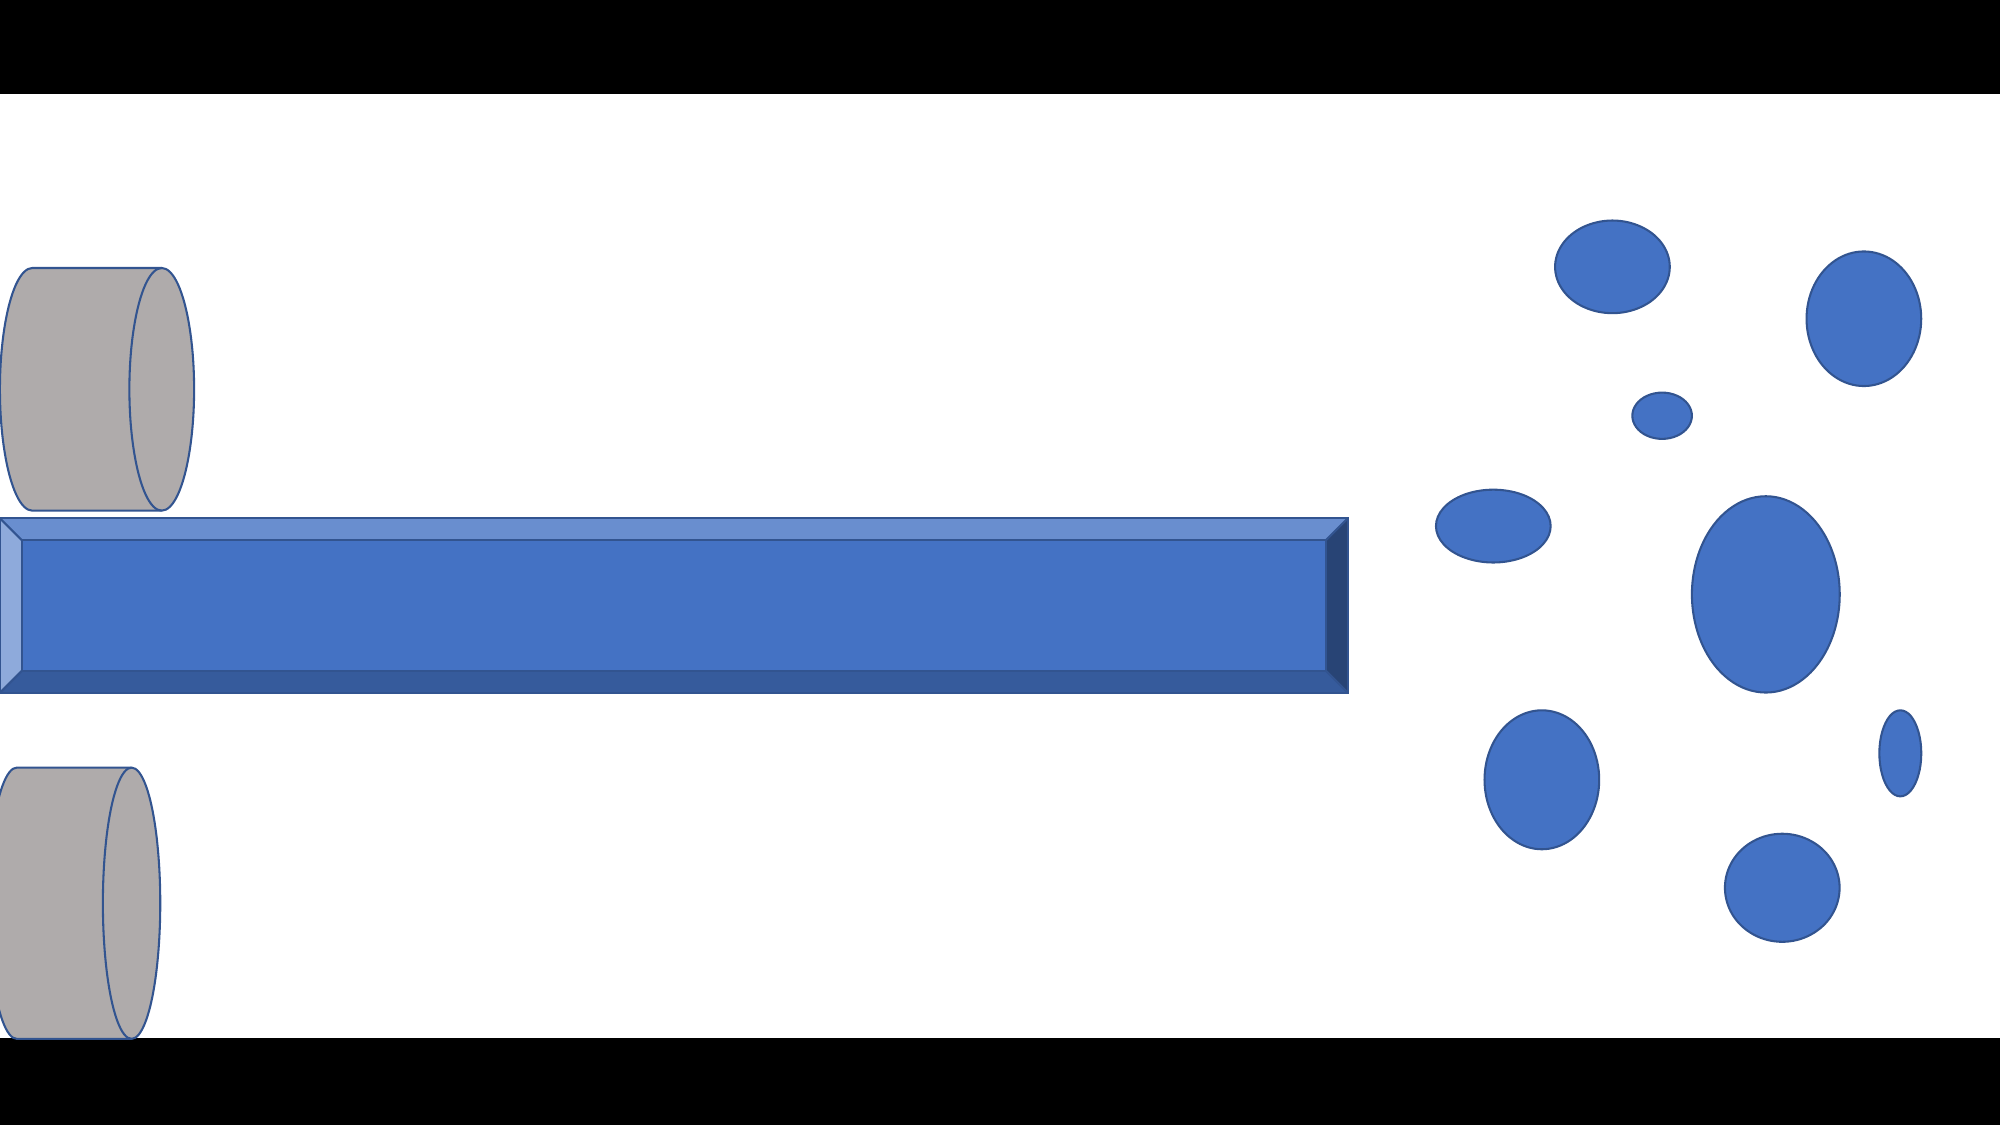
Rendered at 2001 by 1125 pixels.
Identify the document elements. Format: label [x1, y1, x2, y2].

text_box [0, 1038, 2000, 1125]
text_box [0, 0, 2000, 94]
text_box [0, 766, 162, 1040]
text_box [0, 517, 1349, 694]
text_box [1435, 220, 1922, 942]
text_box [0, 266, 196, 512]
text_box [1407, 211, 1964, 969]
